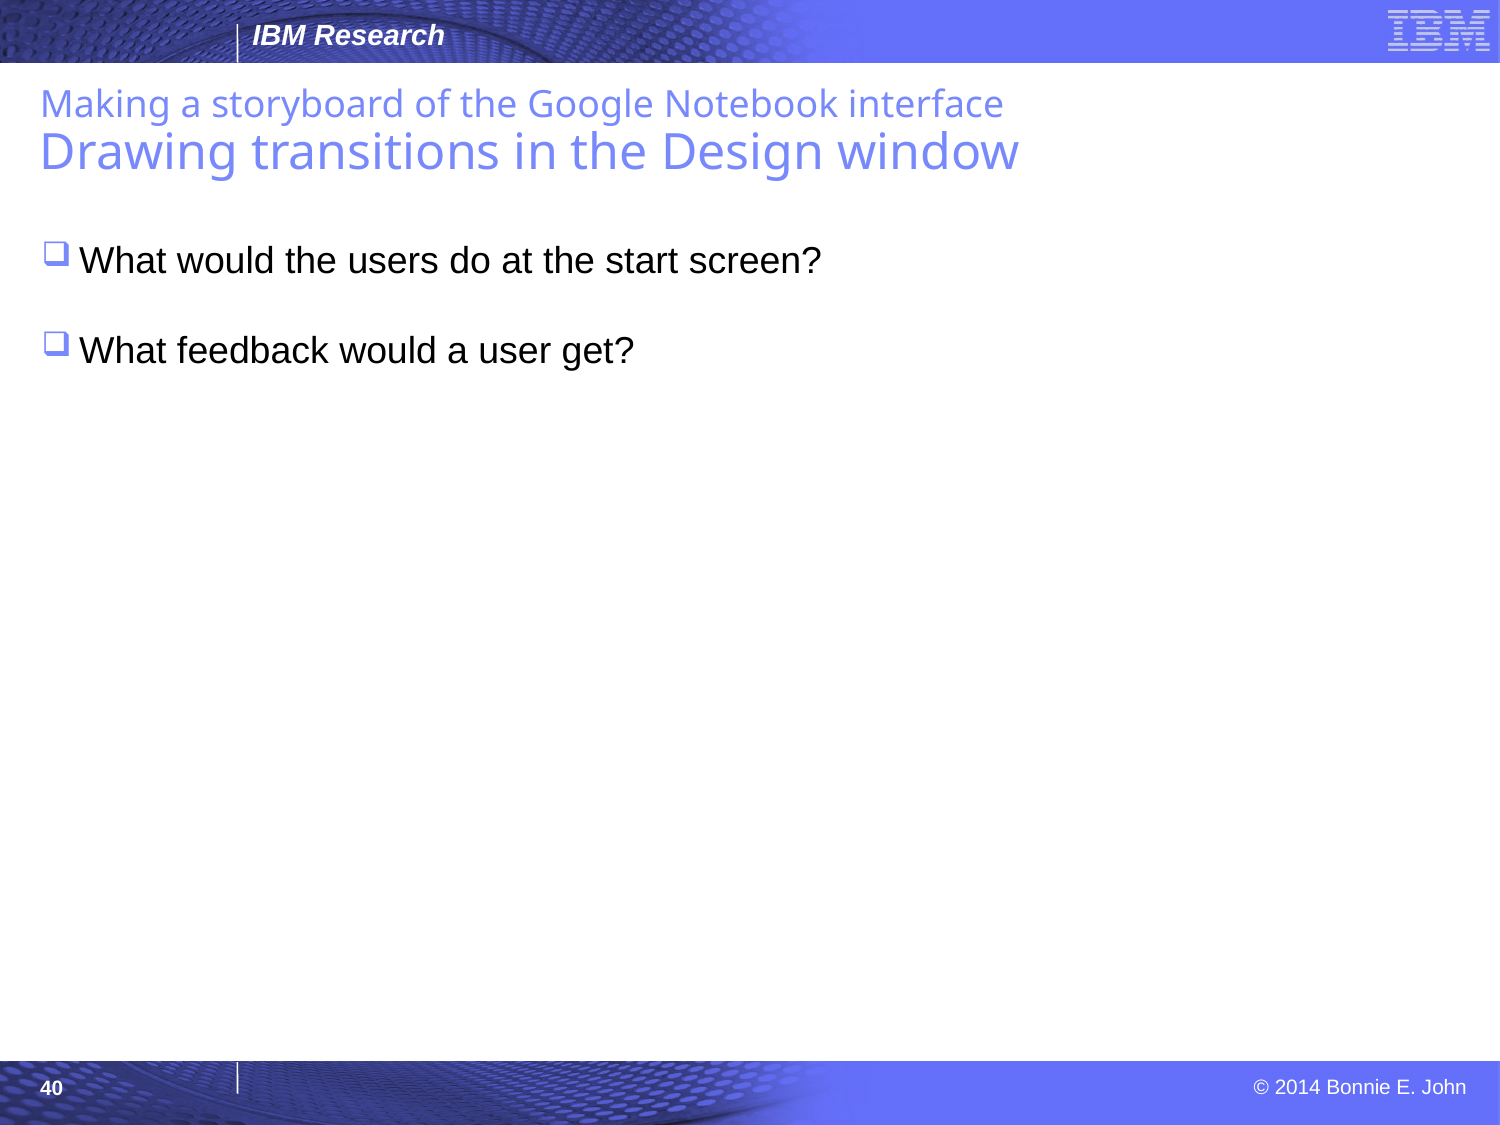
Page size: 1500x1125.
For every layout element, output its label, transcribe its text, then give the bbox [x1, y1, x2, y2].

title Making a storyboard of the Google Notebook interface Drawing transitions in the Design window [24, 116, 1378, 188]
slide_number 40 [25, 1066, 191, 1120]
picture [0, 0, 1500, 63]
list What would the users do at the start screen? What feedback would a user get? [26, 228, 1471, 1017]
picture [0, 1061, 1500, 1125]
